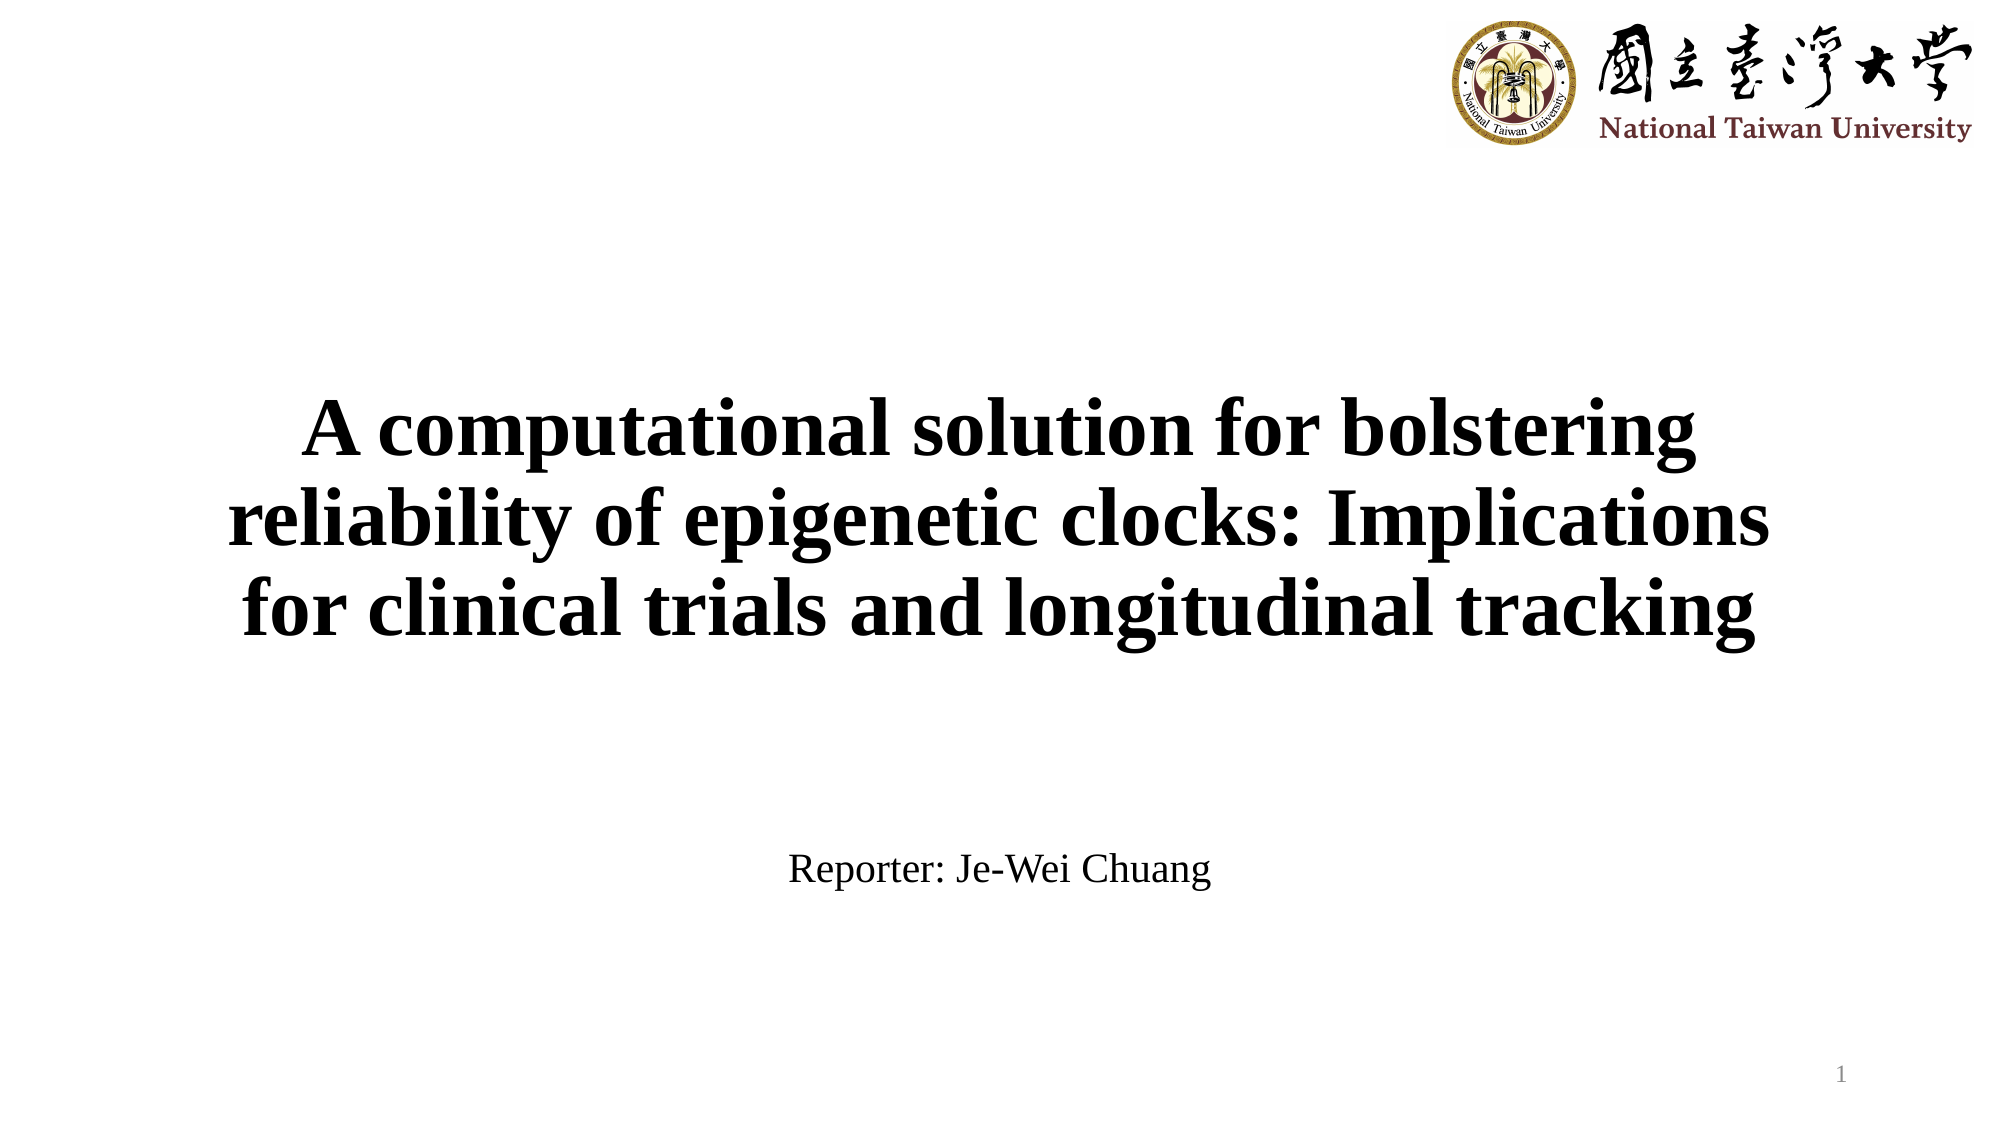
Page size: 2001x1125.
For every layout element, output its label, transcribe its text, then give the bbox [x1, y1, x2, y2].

picture [1446, 21, 1974, 148]
title A computational solution for bolstering reliability of epigenetic clocks: Implications for clinical trials and longitudinal tracking [159, 316, 1840, 661]
subtitle Reporter: Je-Wei Chuang [685, 808, 1315, 925]
slide_number 1 [1412, 1042, 1863, 1103]
